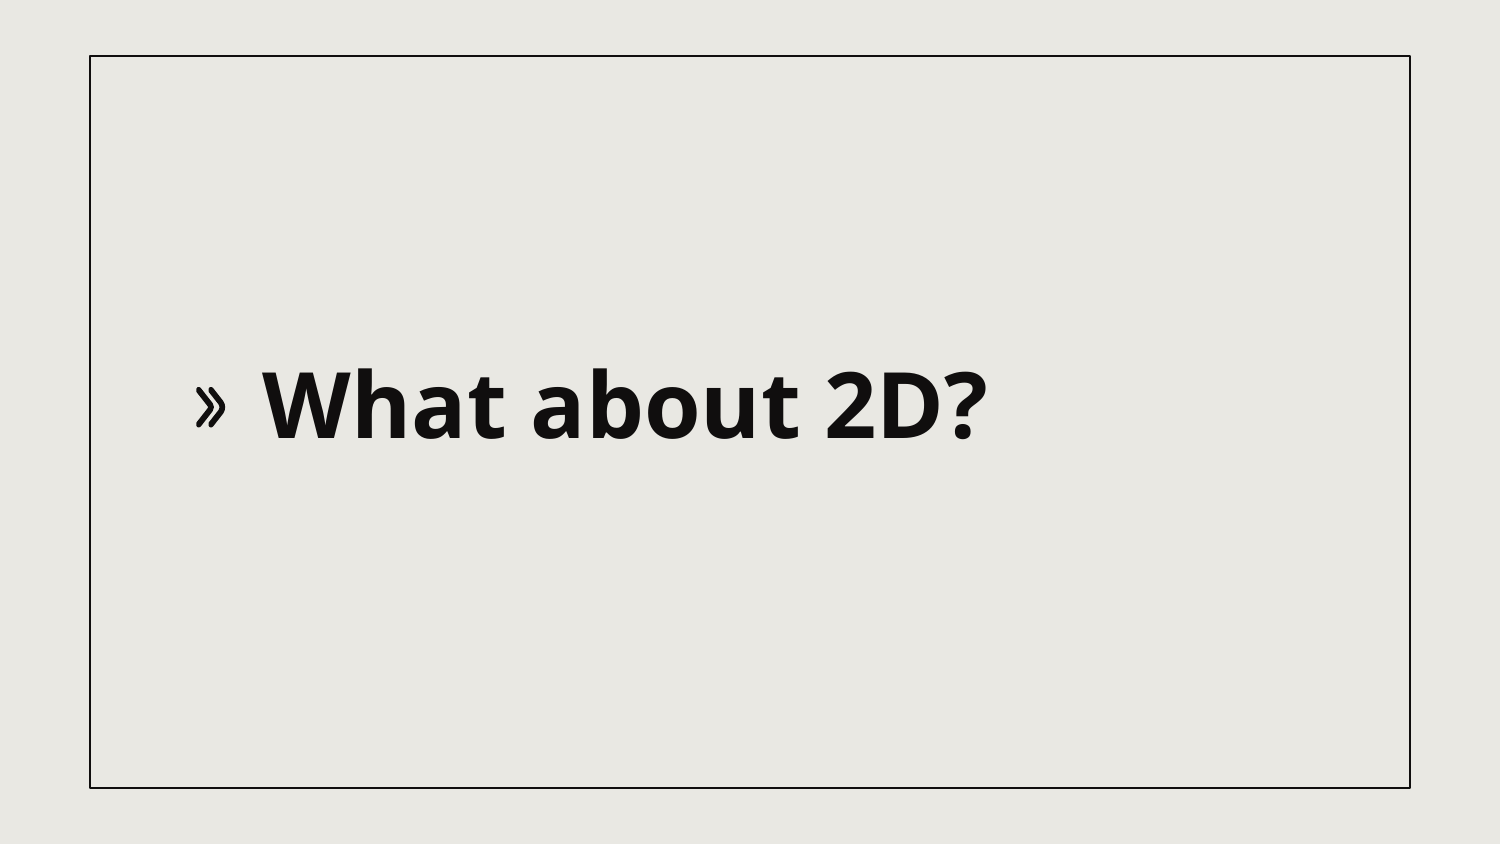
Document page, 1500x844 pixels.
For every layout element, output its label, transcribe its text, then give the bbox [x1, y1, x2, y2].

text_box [197, 388, 225, 427]
title What about 2D? [247, 351, 1349, 454]
